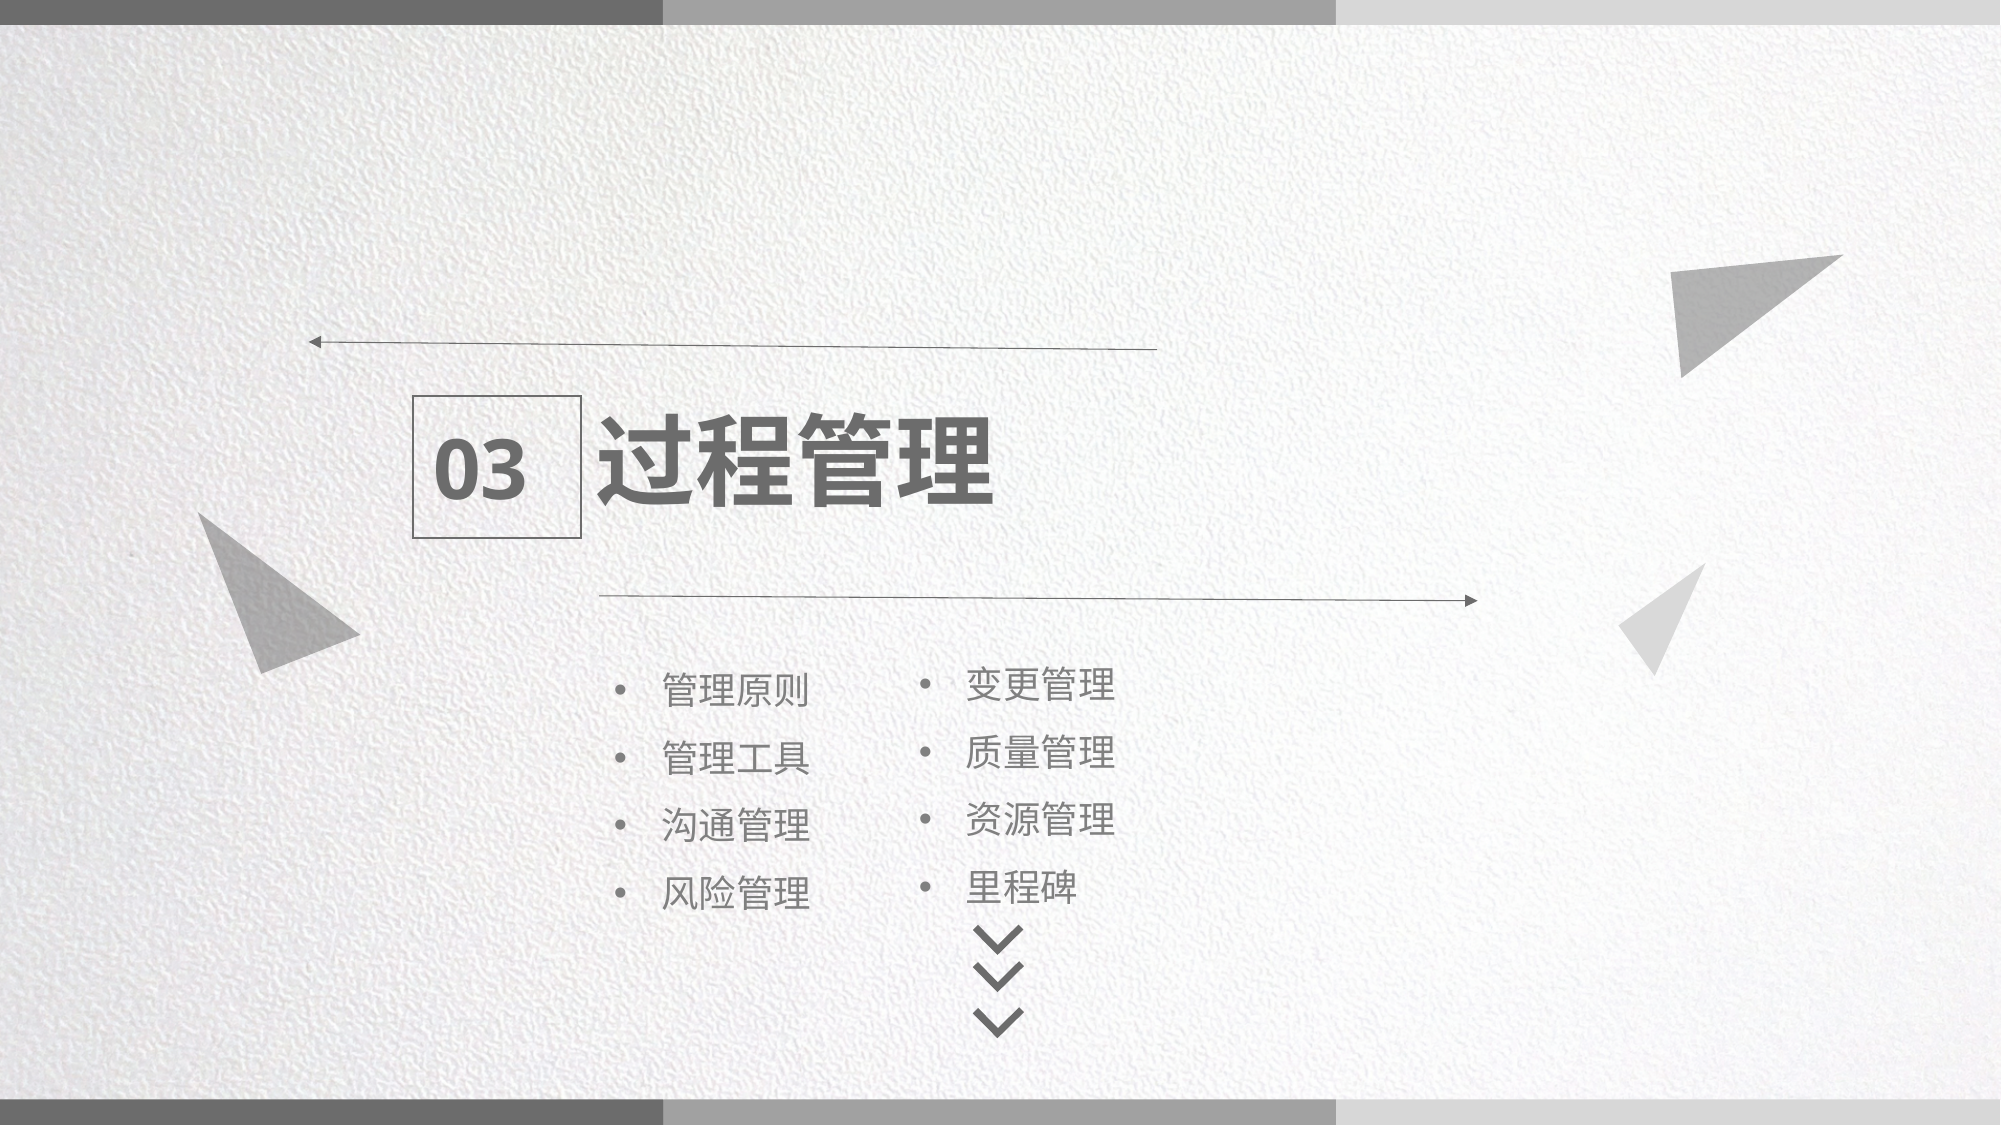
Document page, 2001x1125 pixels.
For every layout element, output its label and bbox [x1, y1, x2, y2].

text_box [0, 0, 662, 25]
text_box [662, 1100, 1335, 1125]
text_box [308, 341, 1158, 350]
text_box [1335, 1100, 2000, 1125]
text_box [979, 912, 1017, 1031]
text_box [0, 1100, 662, 1125]
picture [0, 25, 2001, 1100]
text_box [662, 0, 1335, 25]
text_box [412, 396, 581, 539]
text_box [599, 595, 1478, 601]
text_box [1335, 0, 2000, 25]
